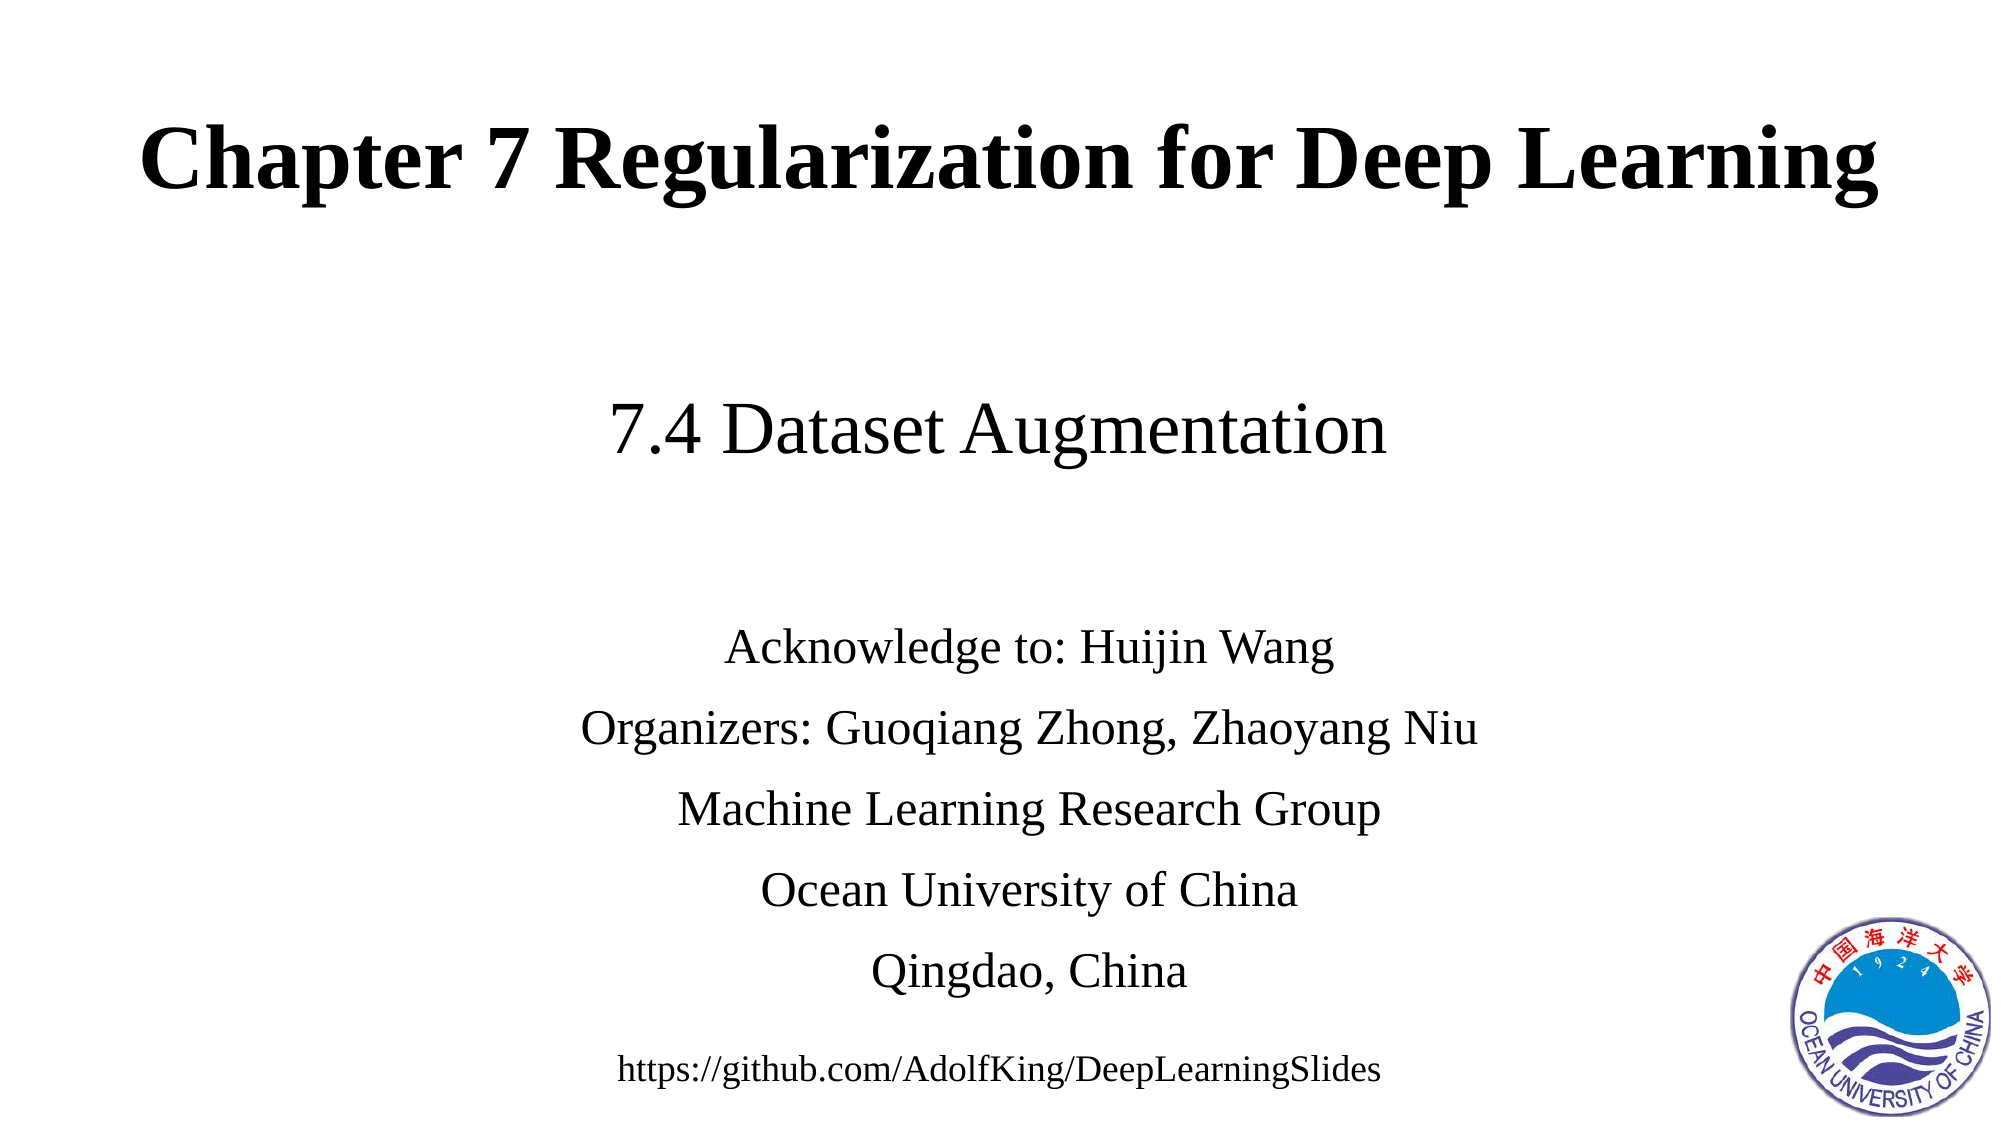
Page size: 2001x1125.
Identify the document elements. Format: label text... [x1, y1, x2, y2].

text_box https://github.com/AdolfKing/DeepLearningSlides [594, 1036, 1406, 1096]
picture [1789, 917, 1991, 1117]
text_box 7.4 Dataset Augmentation [54, 280, 1944, 476]
subtitle Acknowledge to: Huijin Wang Organizers: Guoqiang Zhong, Zhaoyang Niu Machine Learning Research Group Ocean University of China Qingdao, China [335, 606, 1724, 1006]
text_box Chapter 7 Regularization for Deep Learning [97, 89, 1923, 214]
